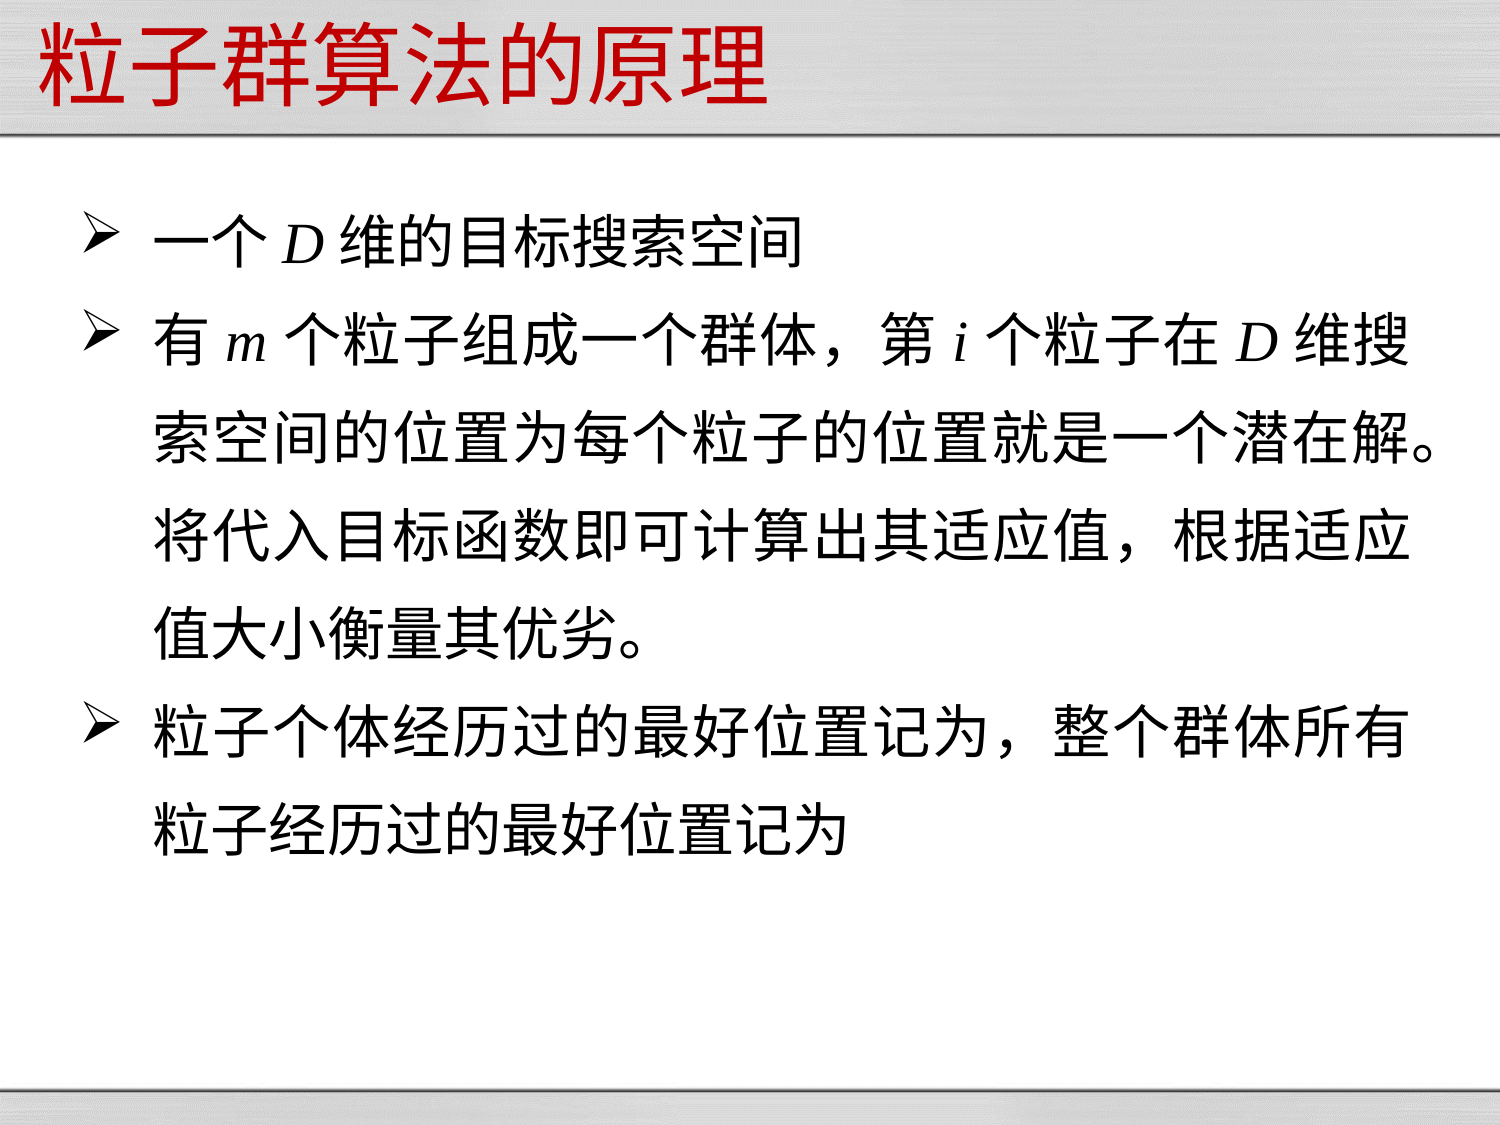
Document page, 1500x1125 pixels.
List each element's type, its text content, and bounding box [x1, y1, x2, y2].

title 粒子群算法的原理 [25, 11, 1469, 130]
picture [0, 0, 1500, 1125]
